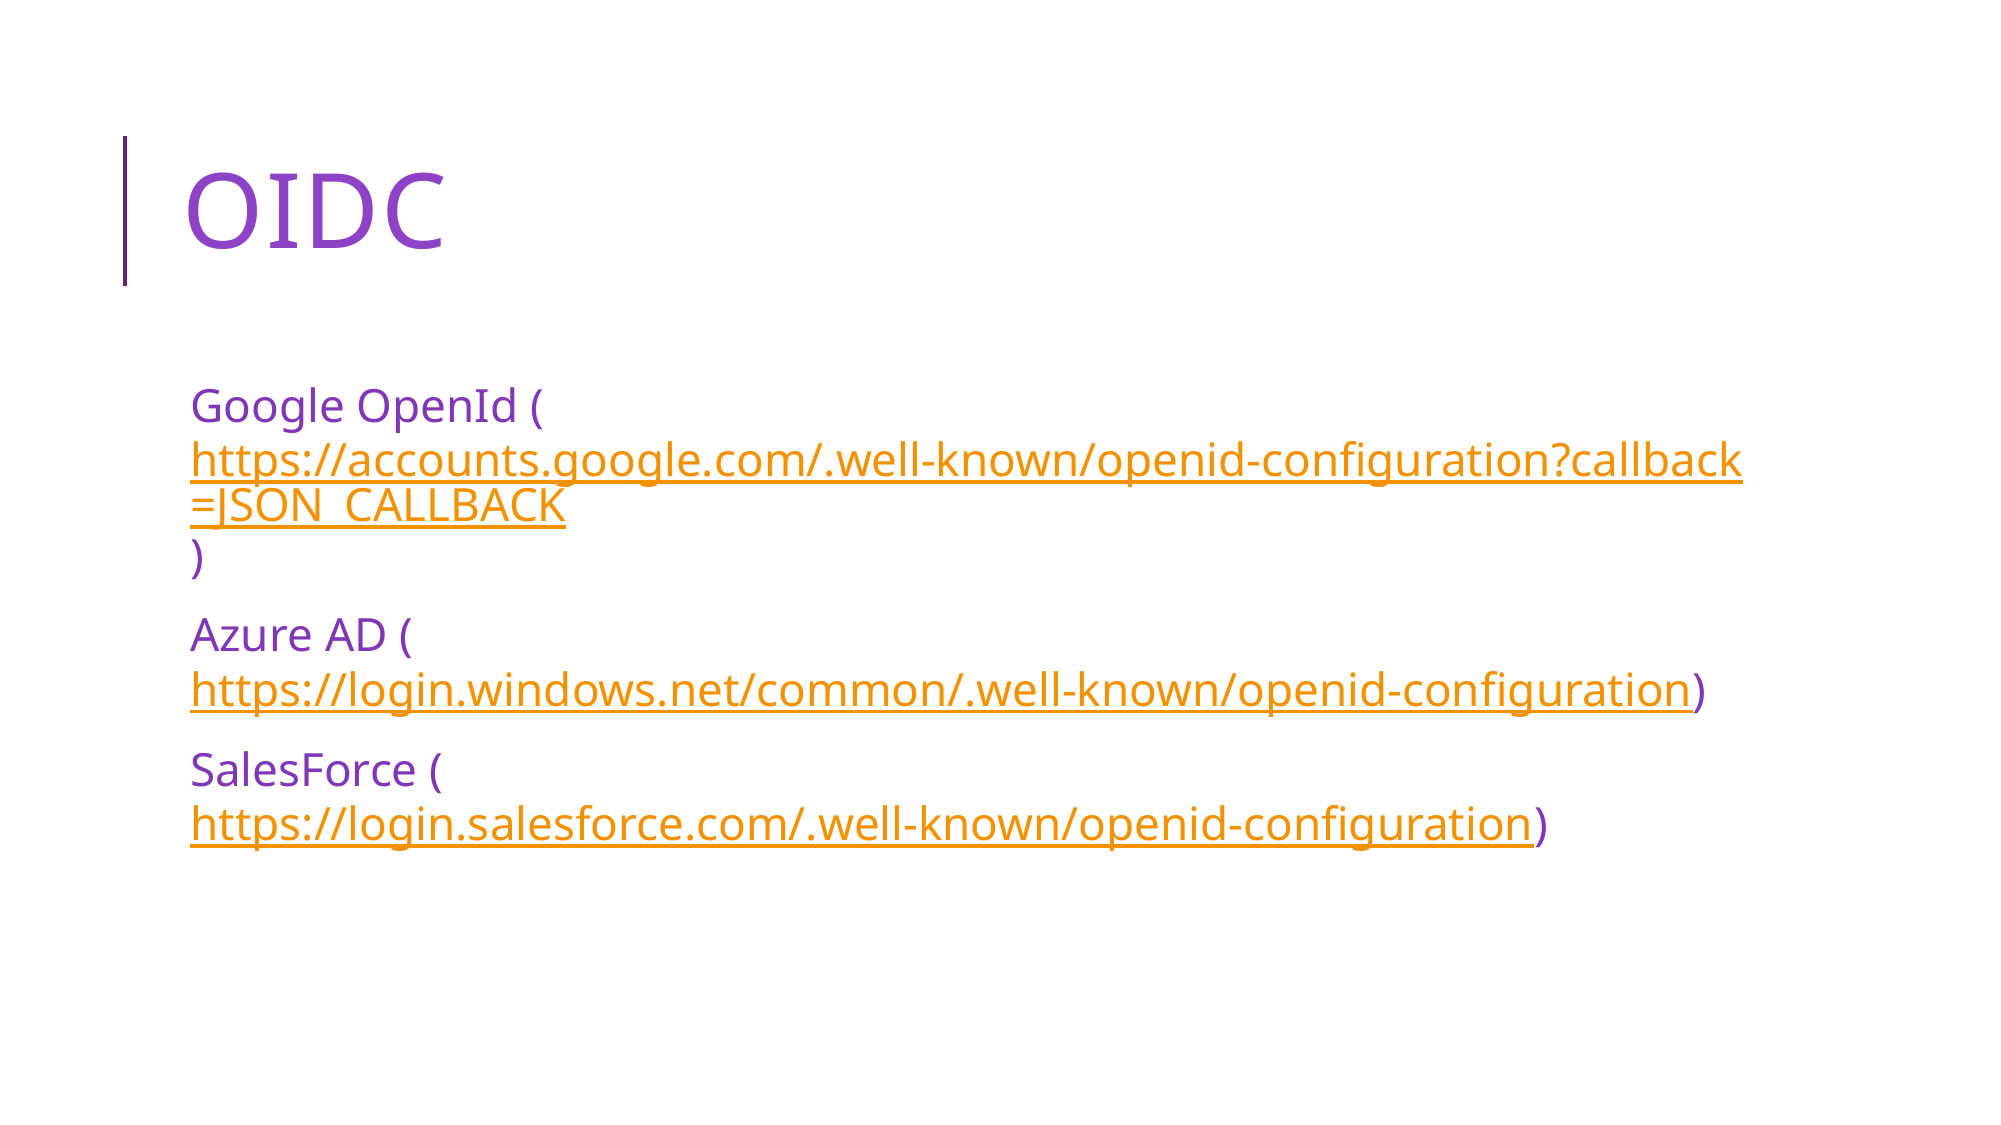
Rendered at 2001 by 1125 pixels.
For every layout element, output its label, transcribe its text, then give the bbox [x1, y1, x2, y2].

list Google OpenId (https://accounts.google.com/.well-known/openid-configuration?callback=JSON_CALLBACK) Azure AD (https://login.windows.net/common/.well-known/openid-configuration) SalesForce (https://login.salesforce.com/.well-known/openid-configuration) [168, 375, 1763, 1035]
title OIDC [168, 96, 1763, 342]
